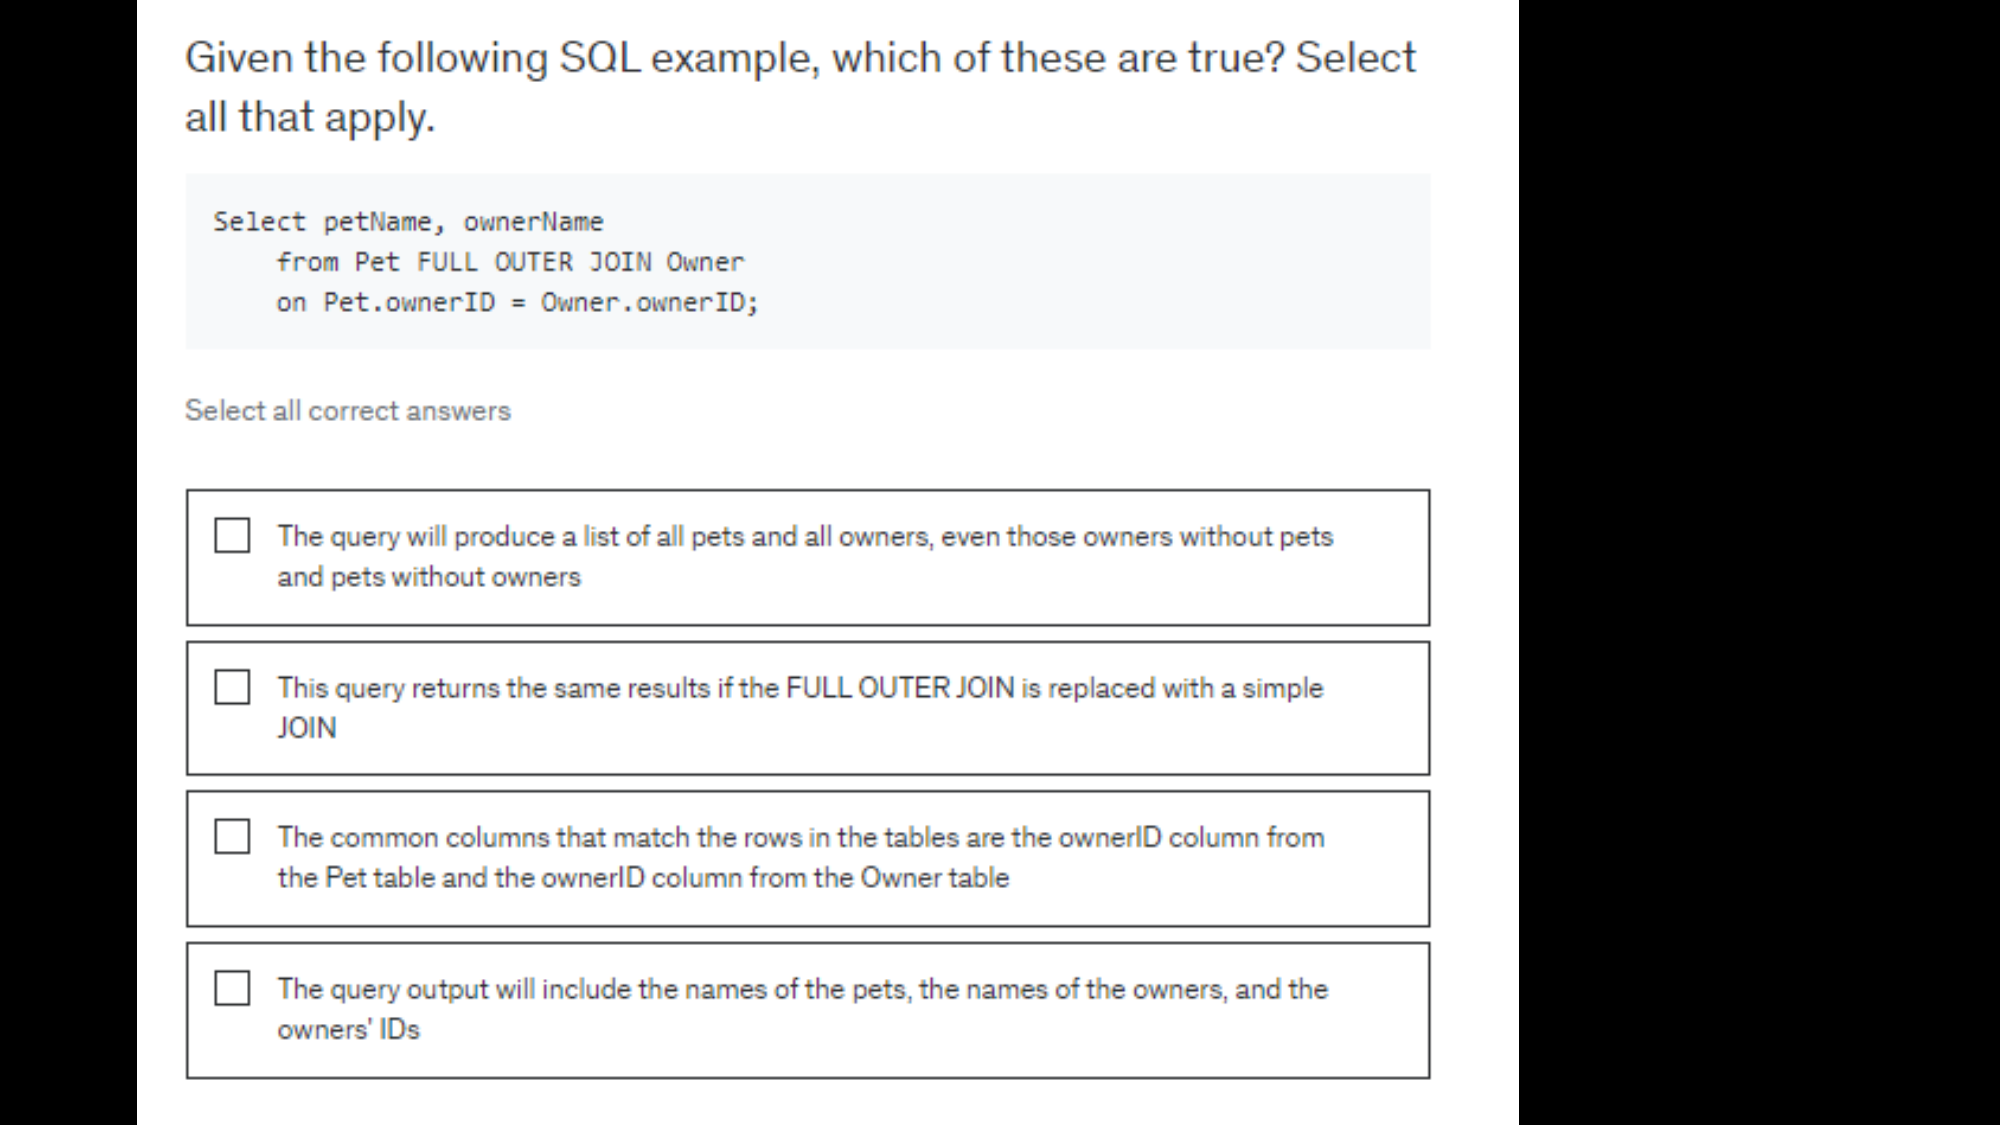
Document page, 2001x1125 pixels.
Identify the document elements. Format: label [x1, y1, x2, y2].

picture [137, 0, 1519, 1125]
